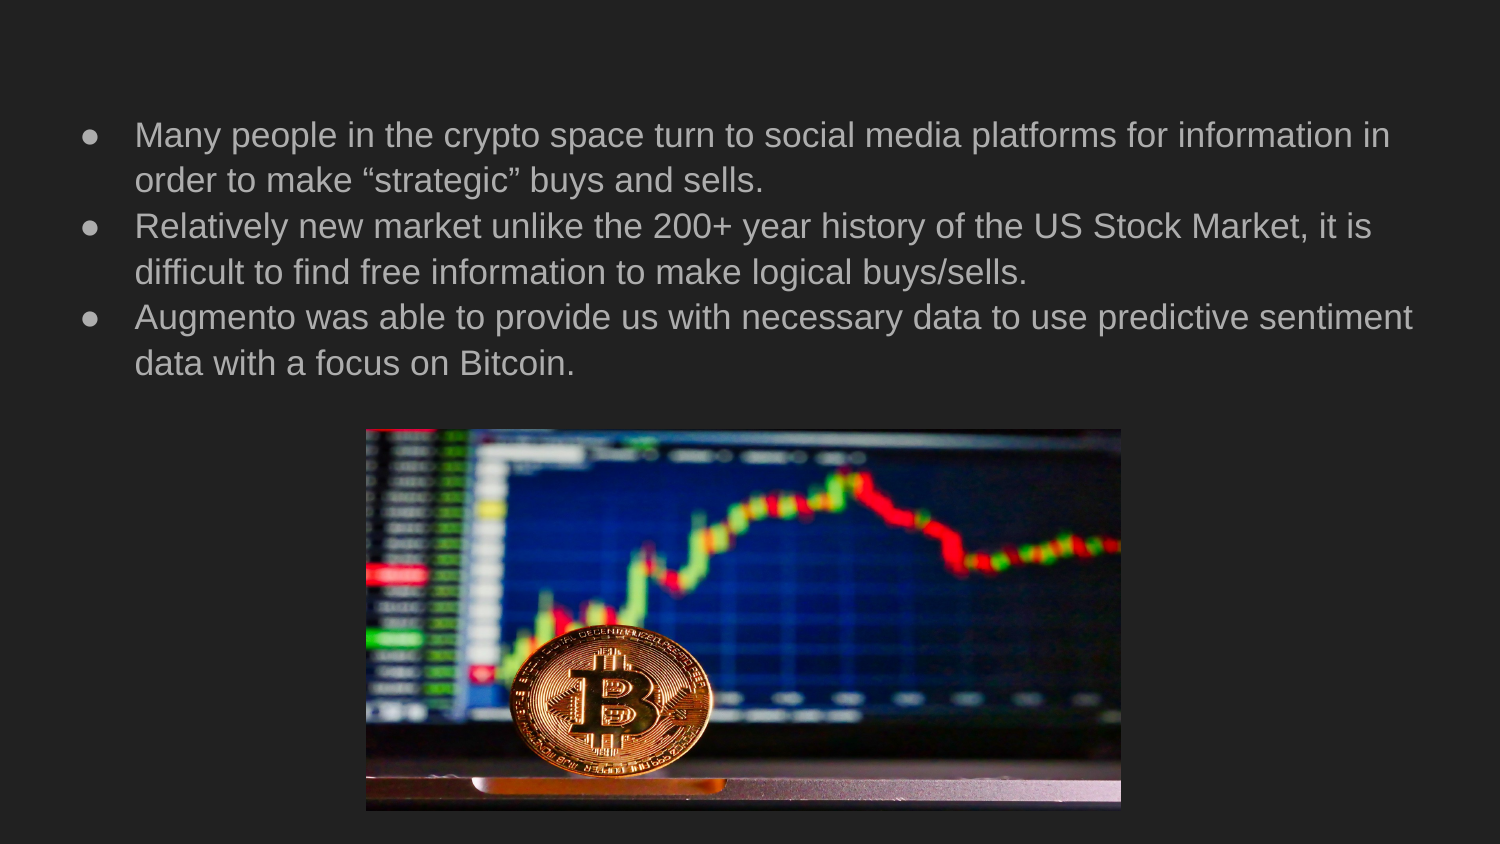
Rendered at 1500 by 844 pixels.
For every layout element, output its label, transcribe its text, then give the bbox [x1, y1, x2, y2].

picture [366, 429, 1121, 812]
list Many people in the crypto space turn to social media platforms for information in order to make “strategic” buys and sells. Relatively new market unlike the 200+ year history of the US Stock Market, it is difficult to find free information to make logical buys/sells. Augmento was able to provide us with necessary data to use predictive sentiment data with a focus on Bitcoin. [44, 94, 1443, 730]
